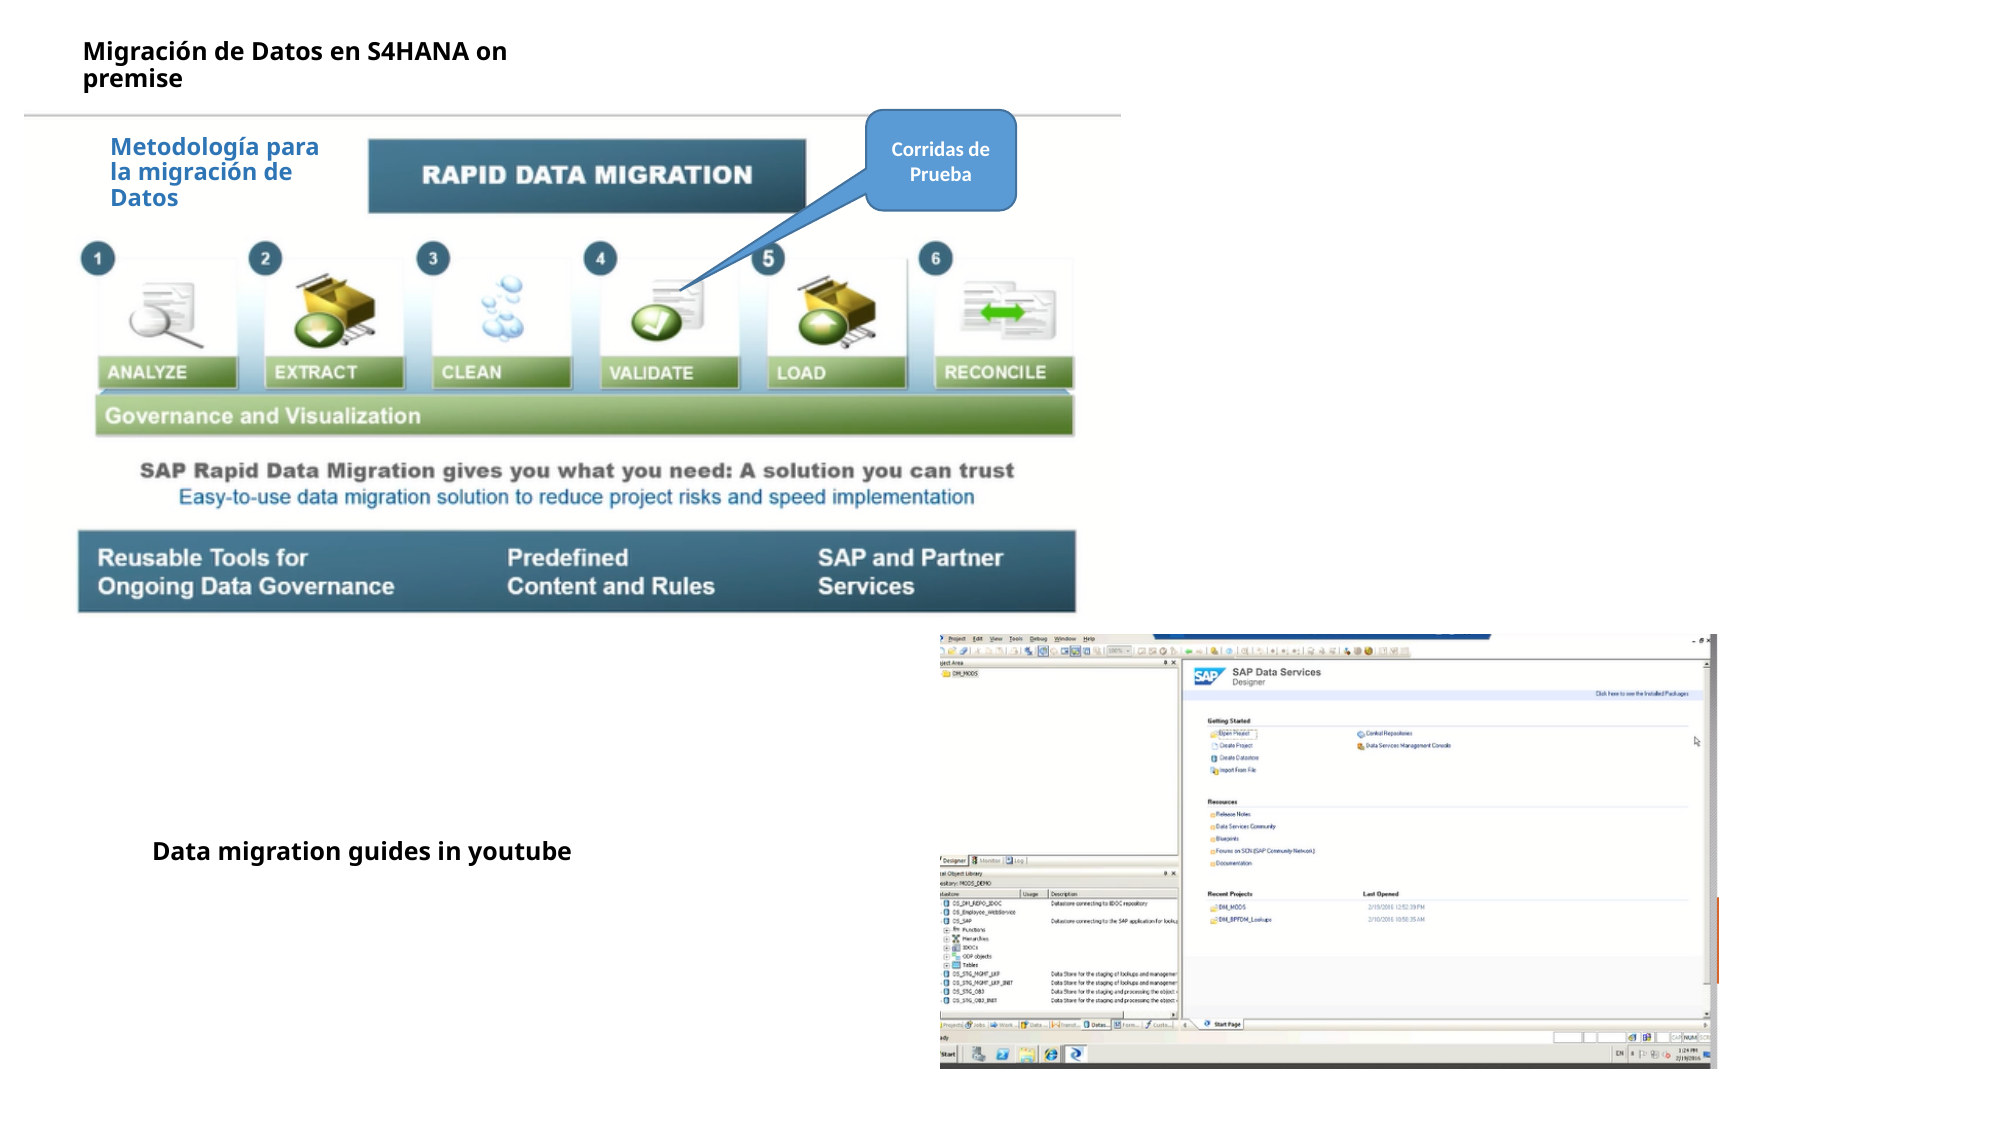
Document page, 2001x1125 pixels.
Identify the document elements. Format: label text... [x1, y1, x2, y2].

picture [940, 634, 1719, 1069]
picture [24, 109, 1121, 618]
text_box Data migration guides in youtube [137, 805, 615, 898]
title Migración de Datos en S4HANA on premise [67, 19, 546, 109]
